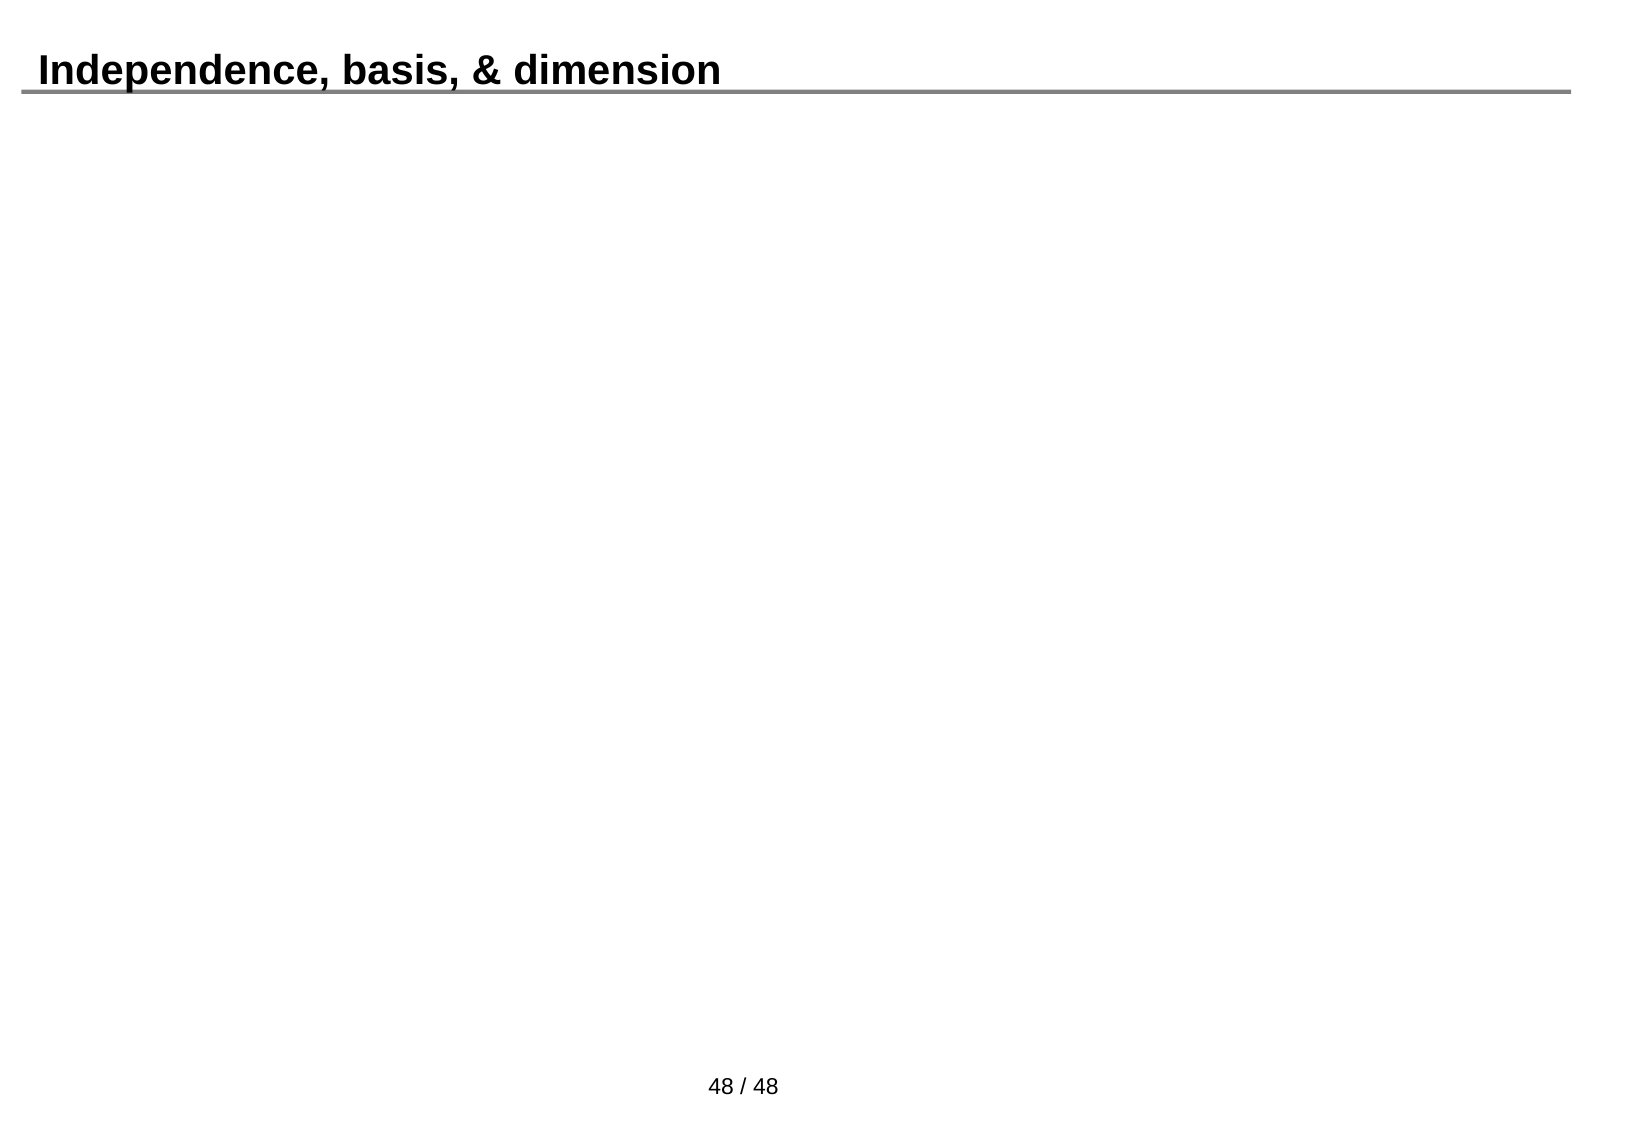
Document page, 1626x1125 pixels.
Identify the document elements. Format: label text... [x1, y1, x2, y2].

title Independence, basis, & dimension [22, 21, 1179, 91]
